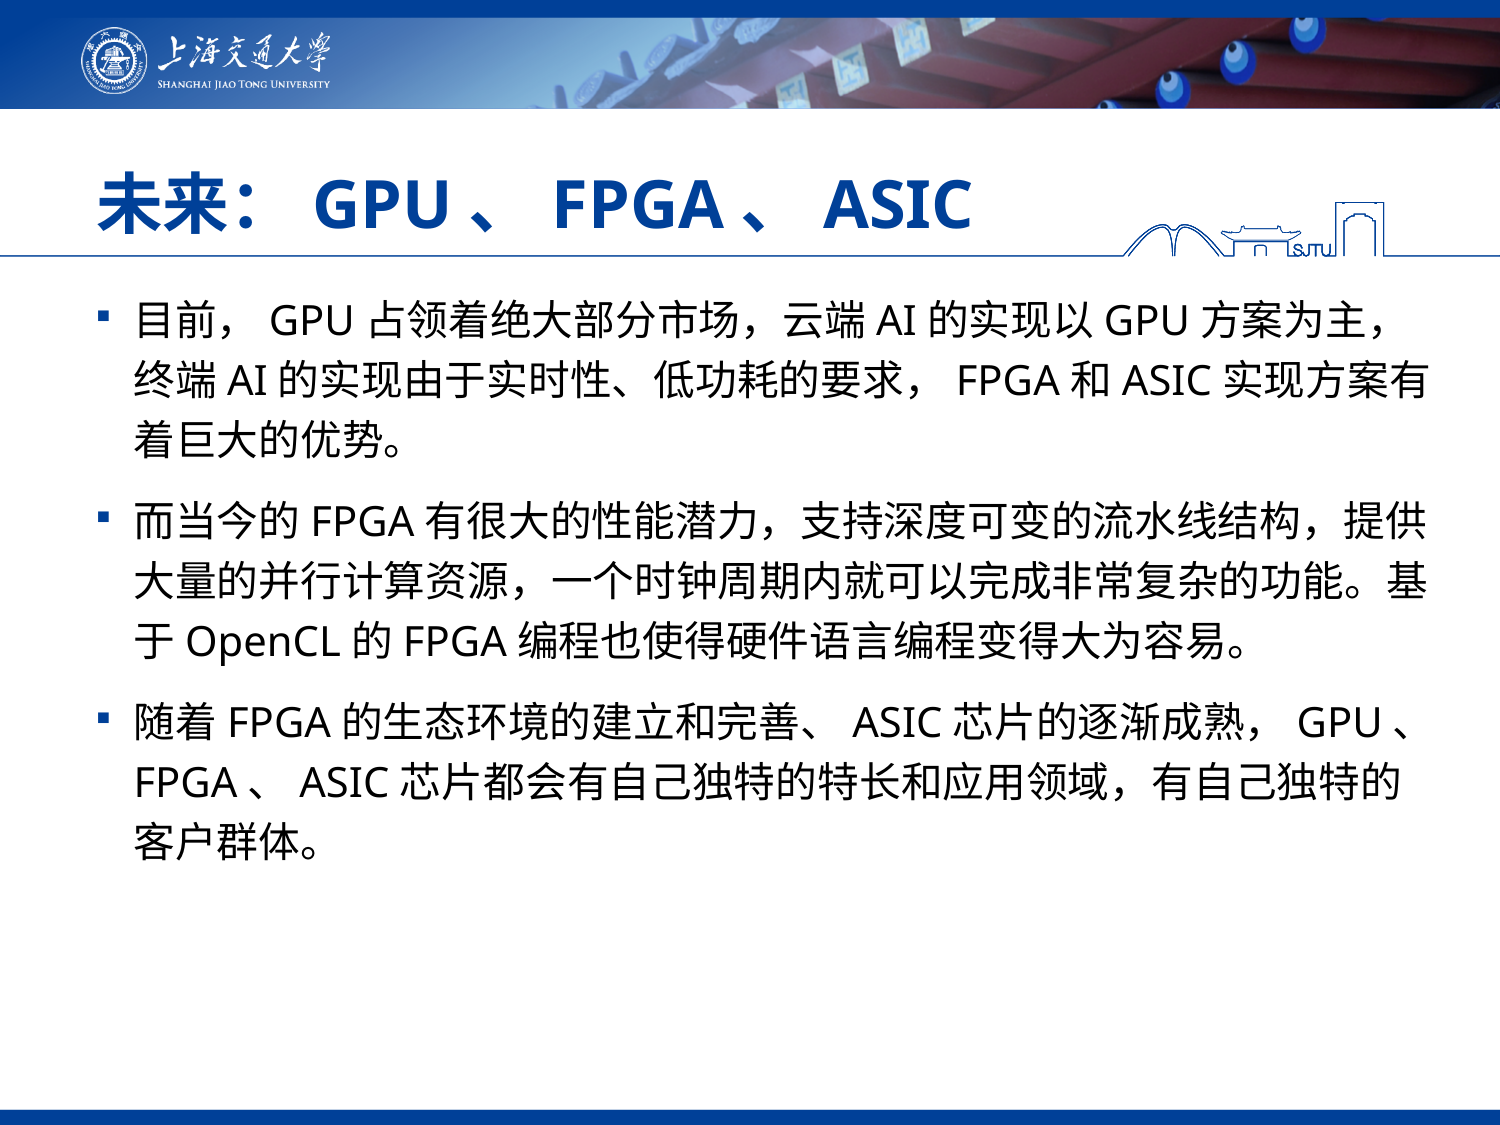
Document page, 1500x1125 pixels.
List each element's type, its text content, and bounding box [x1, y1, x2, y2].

list 目前，GPU占领着绝大部分市场，云端AI的实现以GPU方案为主，终端AI的实现由于实时性、低功耗的要求，FPGA和ASIC实现方案有着巨大的优势。 而当今的FPGA有很大的性能潜力，支持深度可变的流水线结构，提供大量的并行计算资源，一个时钟周期内就可以完成非常复杂的功能。基于OpenCL的FPGA编程也使得硬件语言编程变得大为容易。 随着FPGA的生态环境的建立和完善、ASIC芯片的逐渐成熟，GPU、FPGA、ASIC芯片都会有自己独特的特长和应用领域，有自己独特的客户群体。 [81, 276, 1455, 1084]
title 未来：GPU、FPGA、ASIC [81, 159, 1455, 254]
picture [0, 18, 1500, 109]
